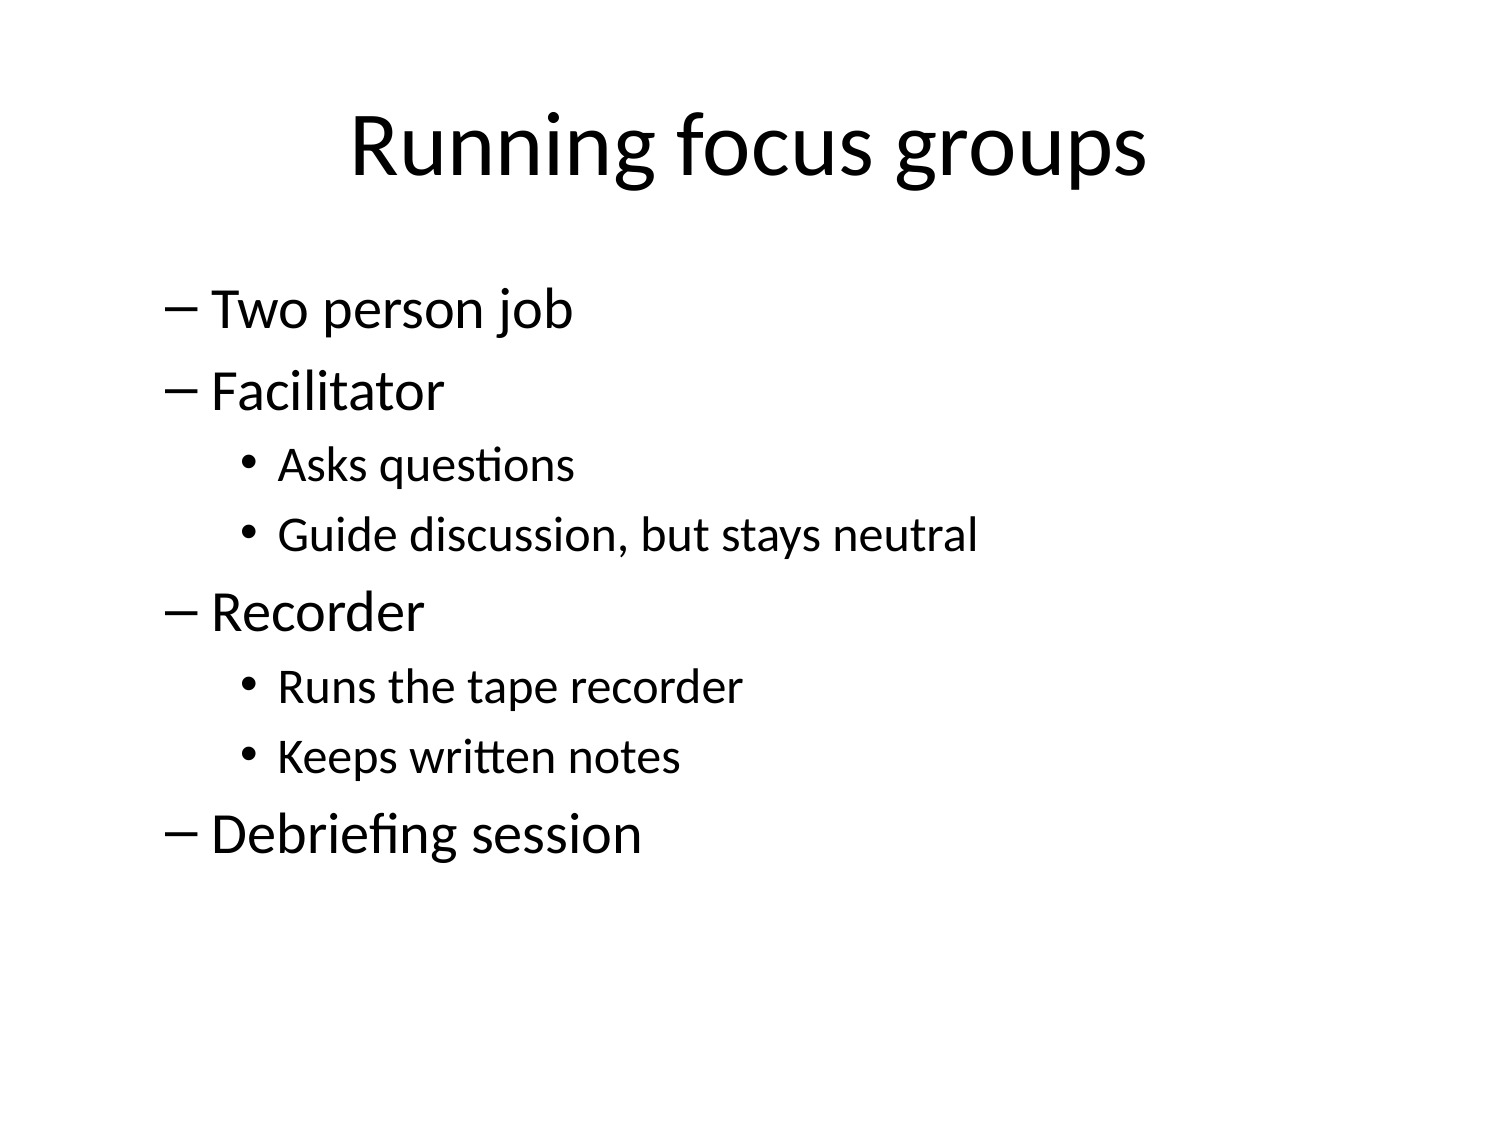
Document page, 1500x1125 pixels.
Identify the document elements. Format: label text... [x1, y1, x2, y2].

title Running focus groups [75, 45, 1425, 233]
list Two person job Facilitator Asks questions Guide discussion, but stays neutral Recorder Runs the tape recorder Keeps written notes Debriefing session [75, 262, 1425, 1005]
